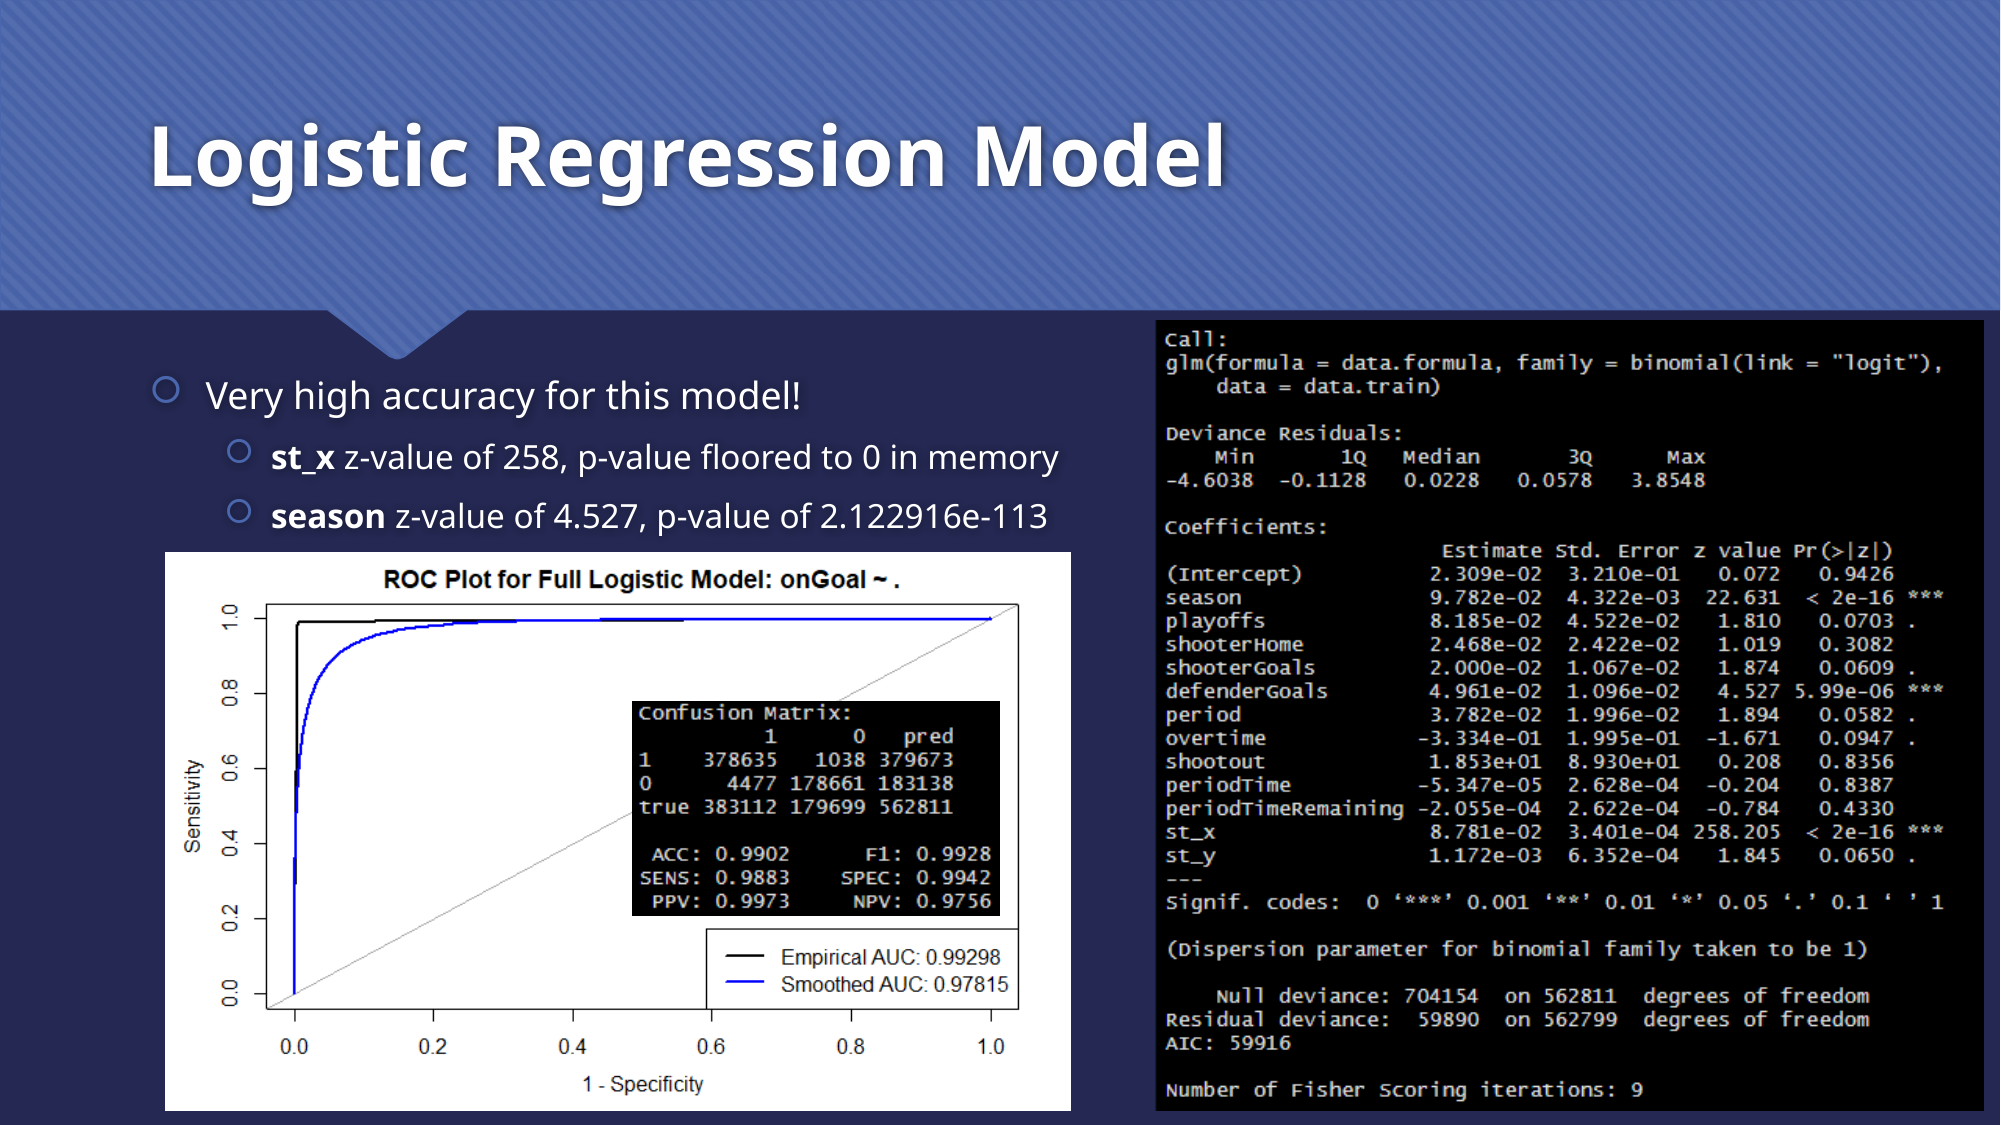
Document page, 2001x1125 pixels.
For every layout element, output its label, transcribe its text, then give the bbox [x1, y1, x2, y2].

title Logistic Regression Model [132, 73, 1868, 233]
list Very high accuracy for this model! st_x z-value of 258, p-value floored to 0 in memory season z-value of 4.527, p-value of 2.122916e-113 [134, 364, 1154, 1111]
picture [165, 552, 1071, 1111]
picture [1154, 319, 1984, 1111]
